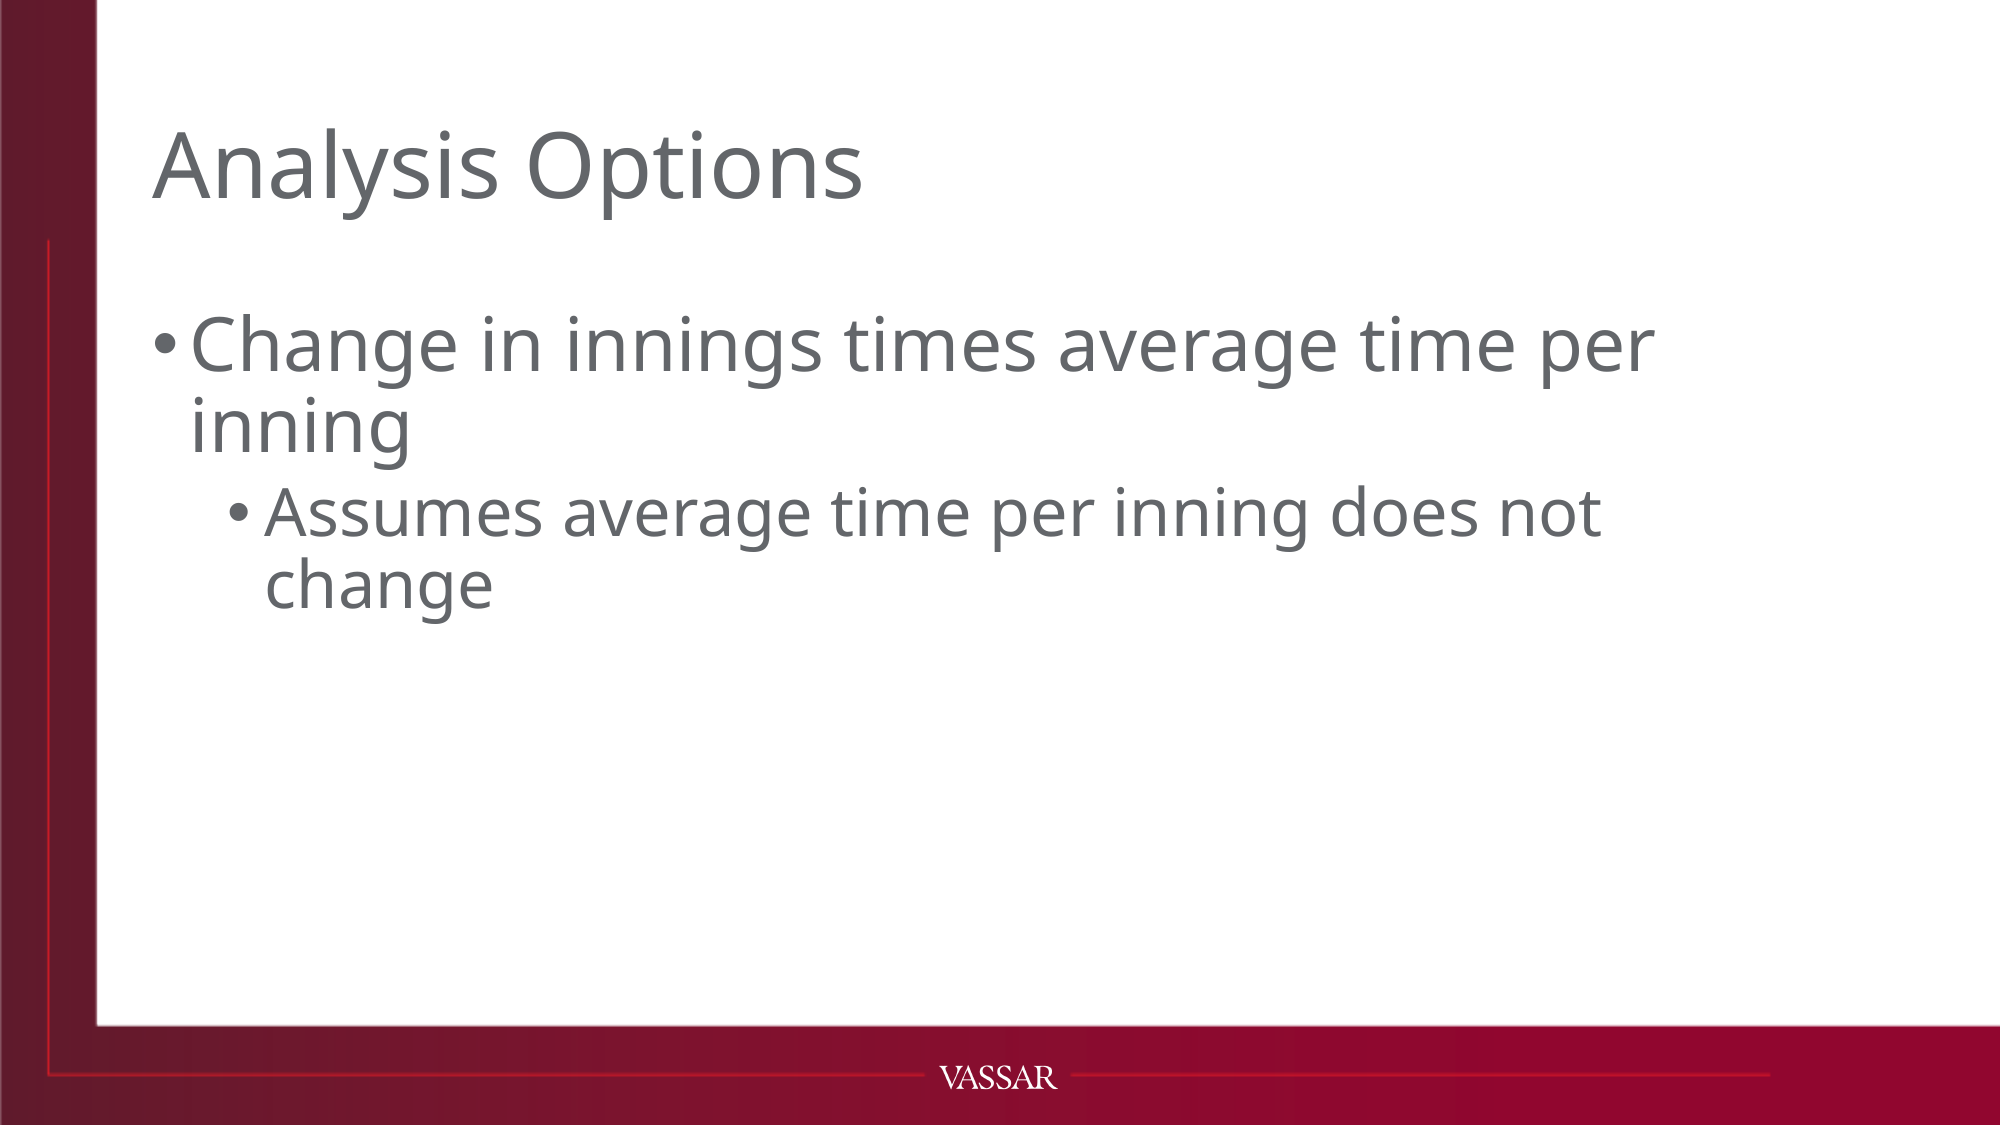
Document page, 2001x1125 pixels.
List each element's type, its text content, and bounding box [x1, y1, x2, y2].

title Analysis Options [137, 59, 1863, 278]
list Change in innings times average time per inning Assumes average time per inning does not change [137, 299, 1863, 1014]
picture [0, 0, 2000, 1125]
